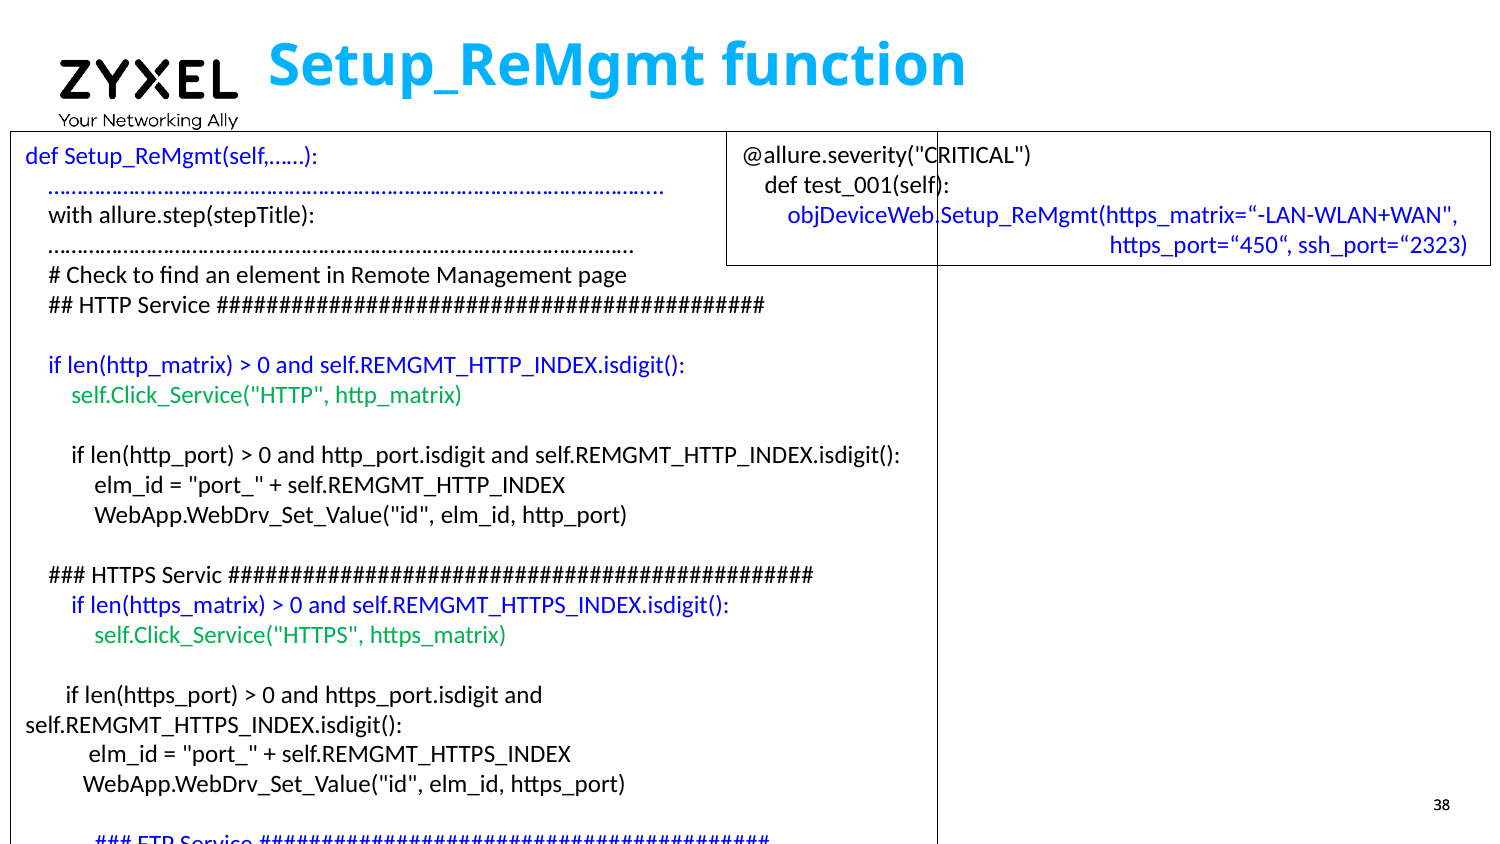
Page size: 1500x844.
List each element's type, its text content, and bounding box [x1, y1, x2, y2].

text_box def Setup_ReMgmt(self,……): …………………………………………………………………………………………….. with allure.step(stepTitle): ………………………………………………………………………………………… # Check to find an element in Remote Management page ## HTTP Service ############################################ if len(http_matrix) > 0 and self.REMGMT_HTTP_INDEX.isdigit(): self.Click_Service("HTTP", http_matrix) if len(http_port) > 0 and http_port.isdigit and self.REMGMT_HTTP_INDEX.isdigit(): elm_id = "port_" + self.REMGMT_HTTP_INDEX WebApp.WebDrv_Set_Value("id", elm_id, http_port) ### HTTPS Servic ############################################### if len(https_matrix) > 0 and self.REMGMT_HTTPS_INDEX.isdigit(): self.Click_Service("HTTPS", https_matrix) if len(https_port) > 0 and https_port.isdigit and self.REMGMT_HTTPS_INDEX.isdigit(): elm_id = "port_" + self.REMGMT_HTTPS_INDEX WebApp.WebDrv_Set_Value("id", elm_id, https_port) ### FTP Service ######################################### [10, 131, 938, 844]
picture [0, 20, 296, 169]
text_box @allure.severity("CRITICAL") def test_001(self): objDeviceWeb.Setup_ReMgmt(https_matrix=“-LAN-WLAN+WAN", https_port=“450“, ssh_port=“2323) [726, 131, 1491, 266]
title Setup_ReMgmt function [268, 35, 1387, 99]
